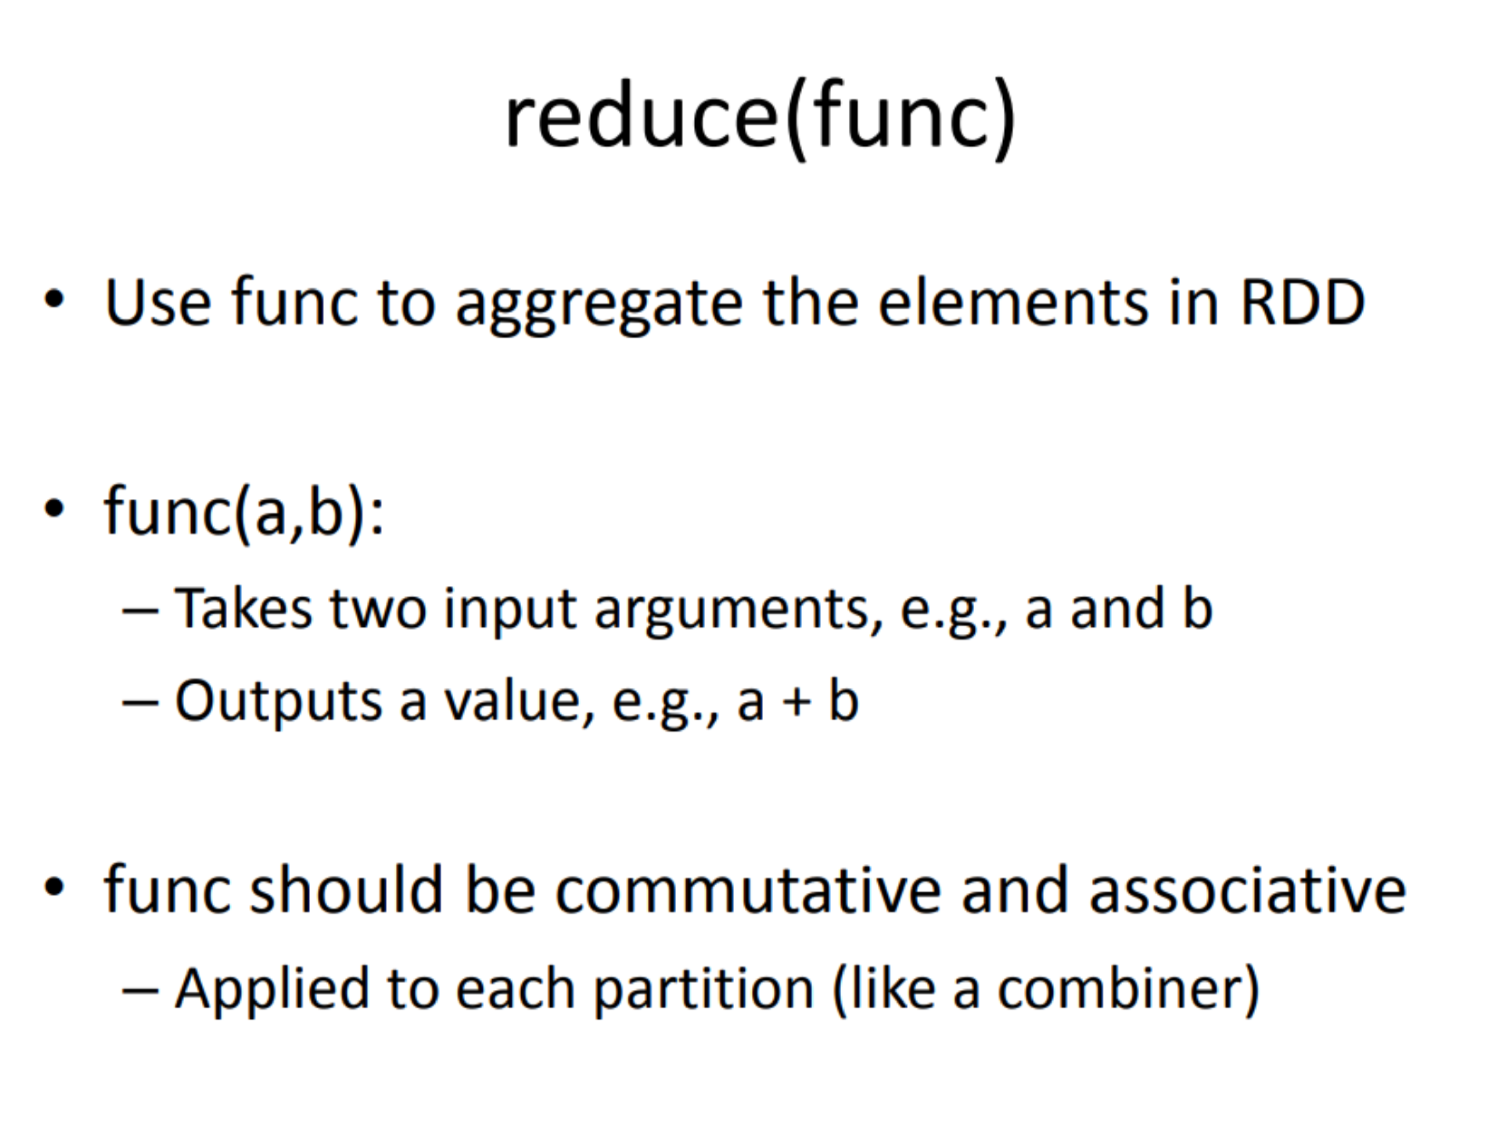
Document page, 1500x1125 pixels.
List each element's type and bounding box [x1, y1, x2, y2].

picture [0, 62, 1500, 1059]
